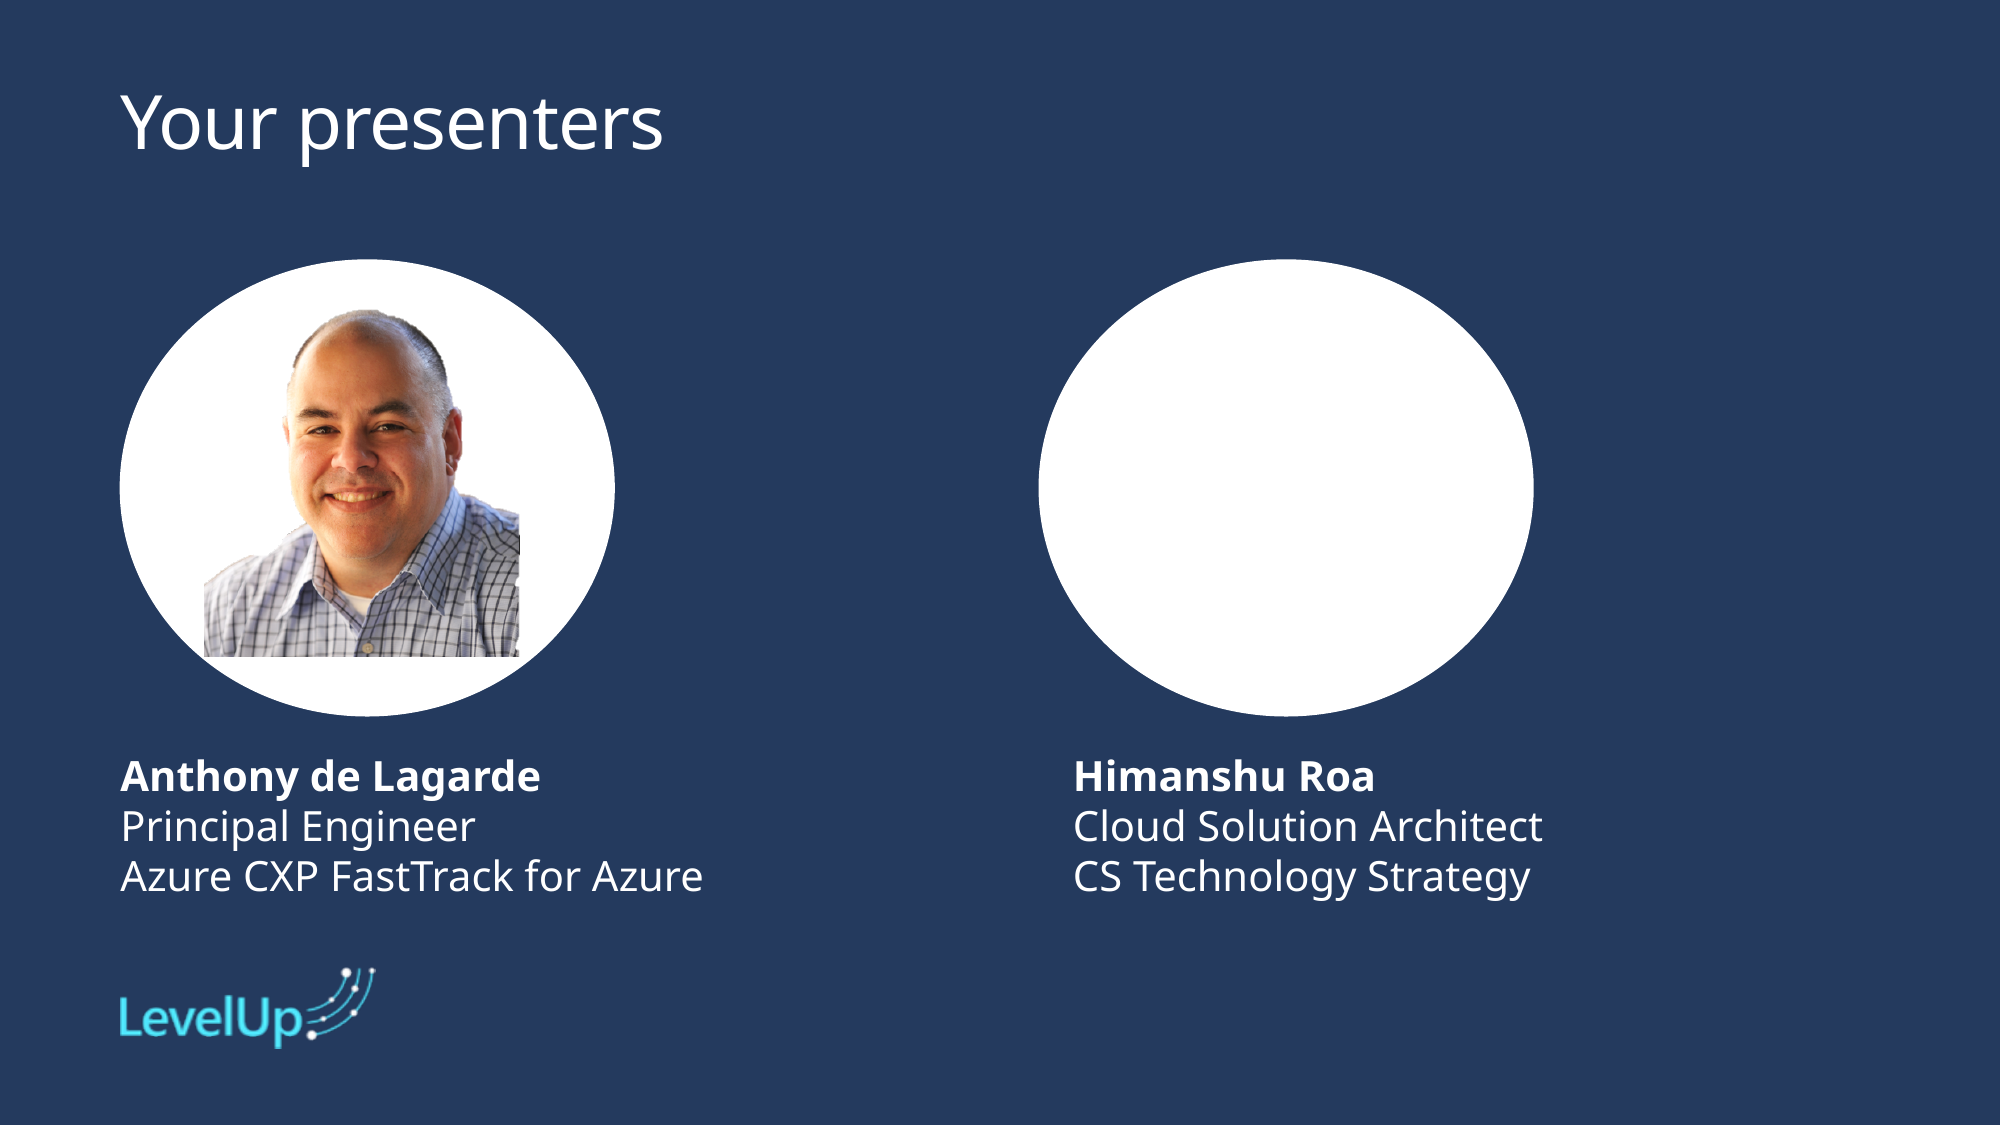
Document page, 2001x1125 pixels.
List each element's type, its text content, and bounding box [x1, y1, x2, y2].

picture [120, 966, 376, 1049]
text_box [120, 308, 615, 716]
text_box [1039, 260, 1533, 716]
text_box [224, 260, 510, 302]
text_box Anthony de Lagarde Principal Engineer Azure CXP FastTrack for Azure [120, 750, 818, 901]
picture [204, 302, 520, 657]
title Your presenters [120, 75, 1928, 166]
text_box Himanshu Roa Cloud Solution Architect CS Technology Strategy [1072, 750, 1770, 901]
